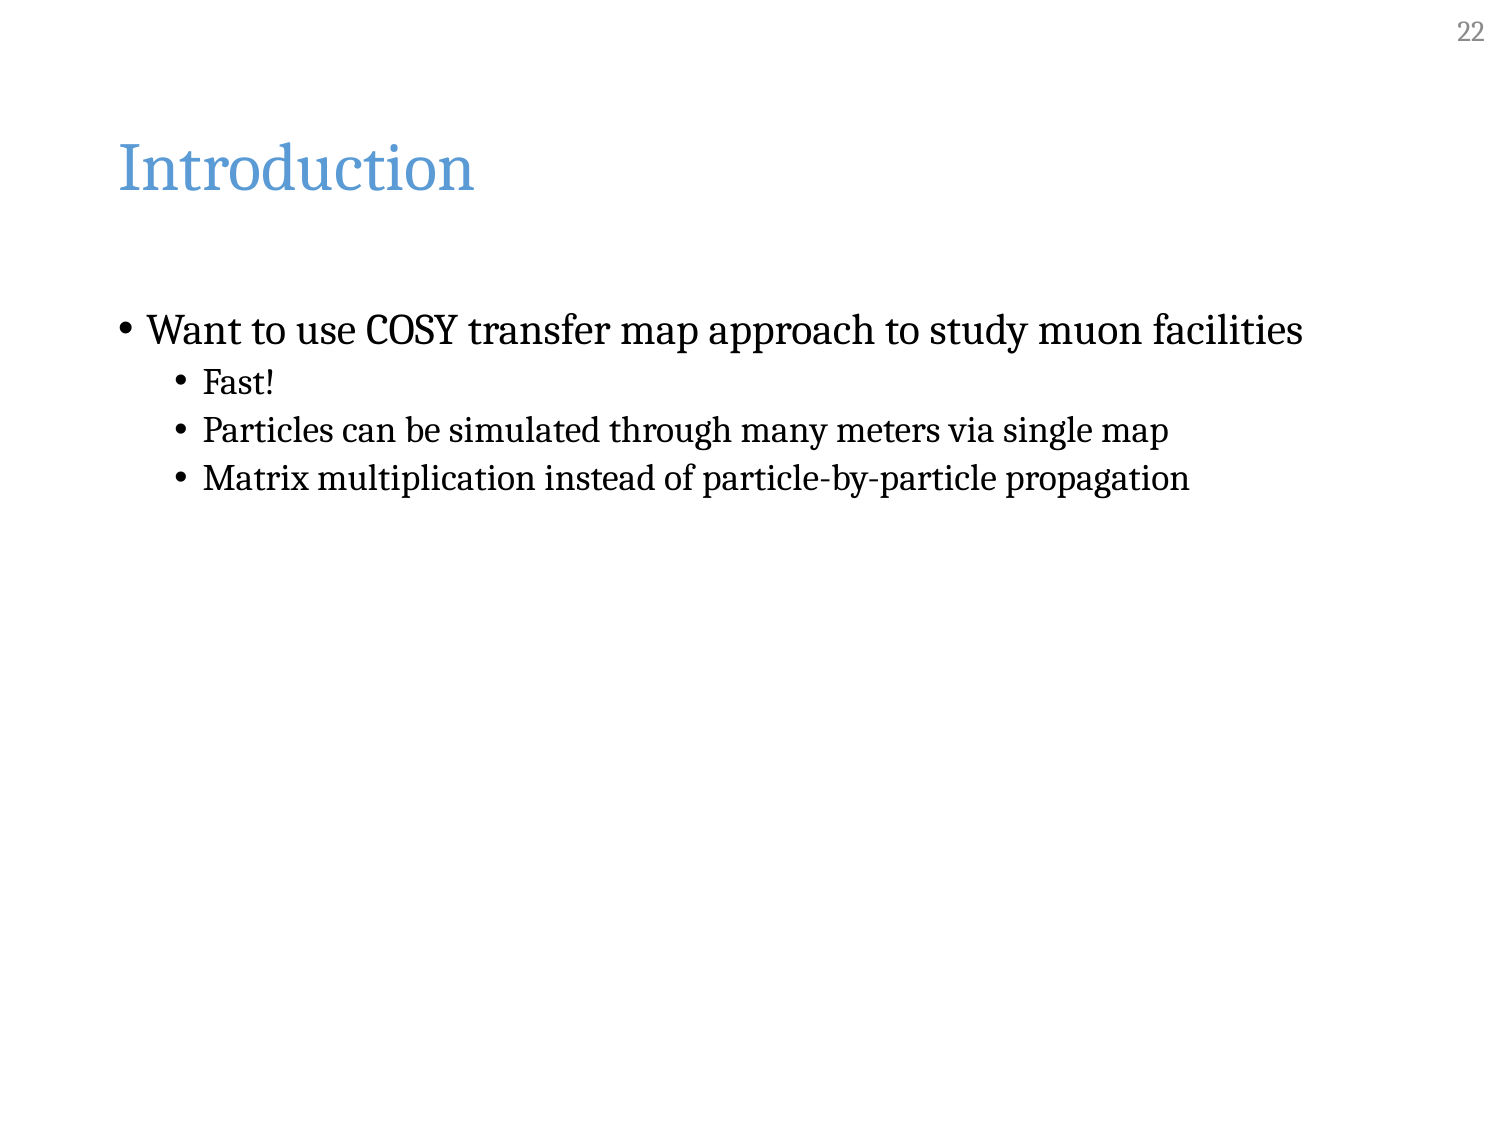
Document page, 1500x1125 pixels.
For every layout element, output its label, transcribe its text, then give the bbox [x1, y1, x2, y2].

slide_number 22 [1162, 0, 1500, 60]
title Introduction [103, 59, 1397, 278]
list Want to use COSY transfer map approach to study muon facilities Fast! Particles can be simulated through many meters via single map Matrix multiplication instead of particle-by-particle propagation [103, 299, 1397, 1014]
